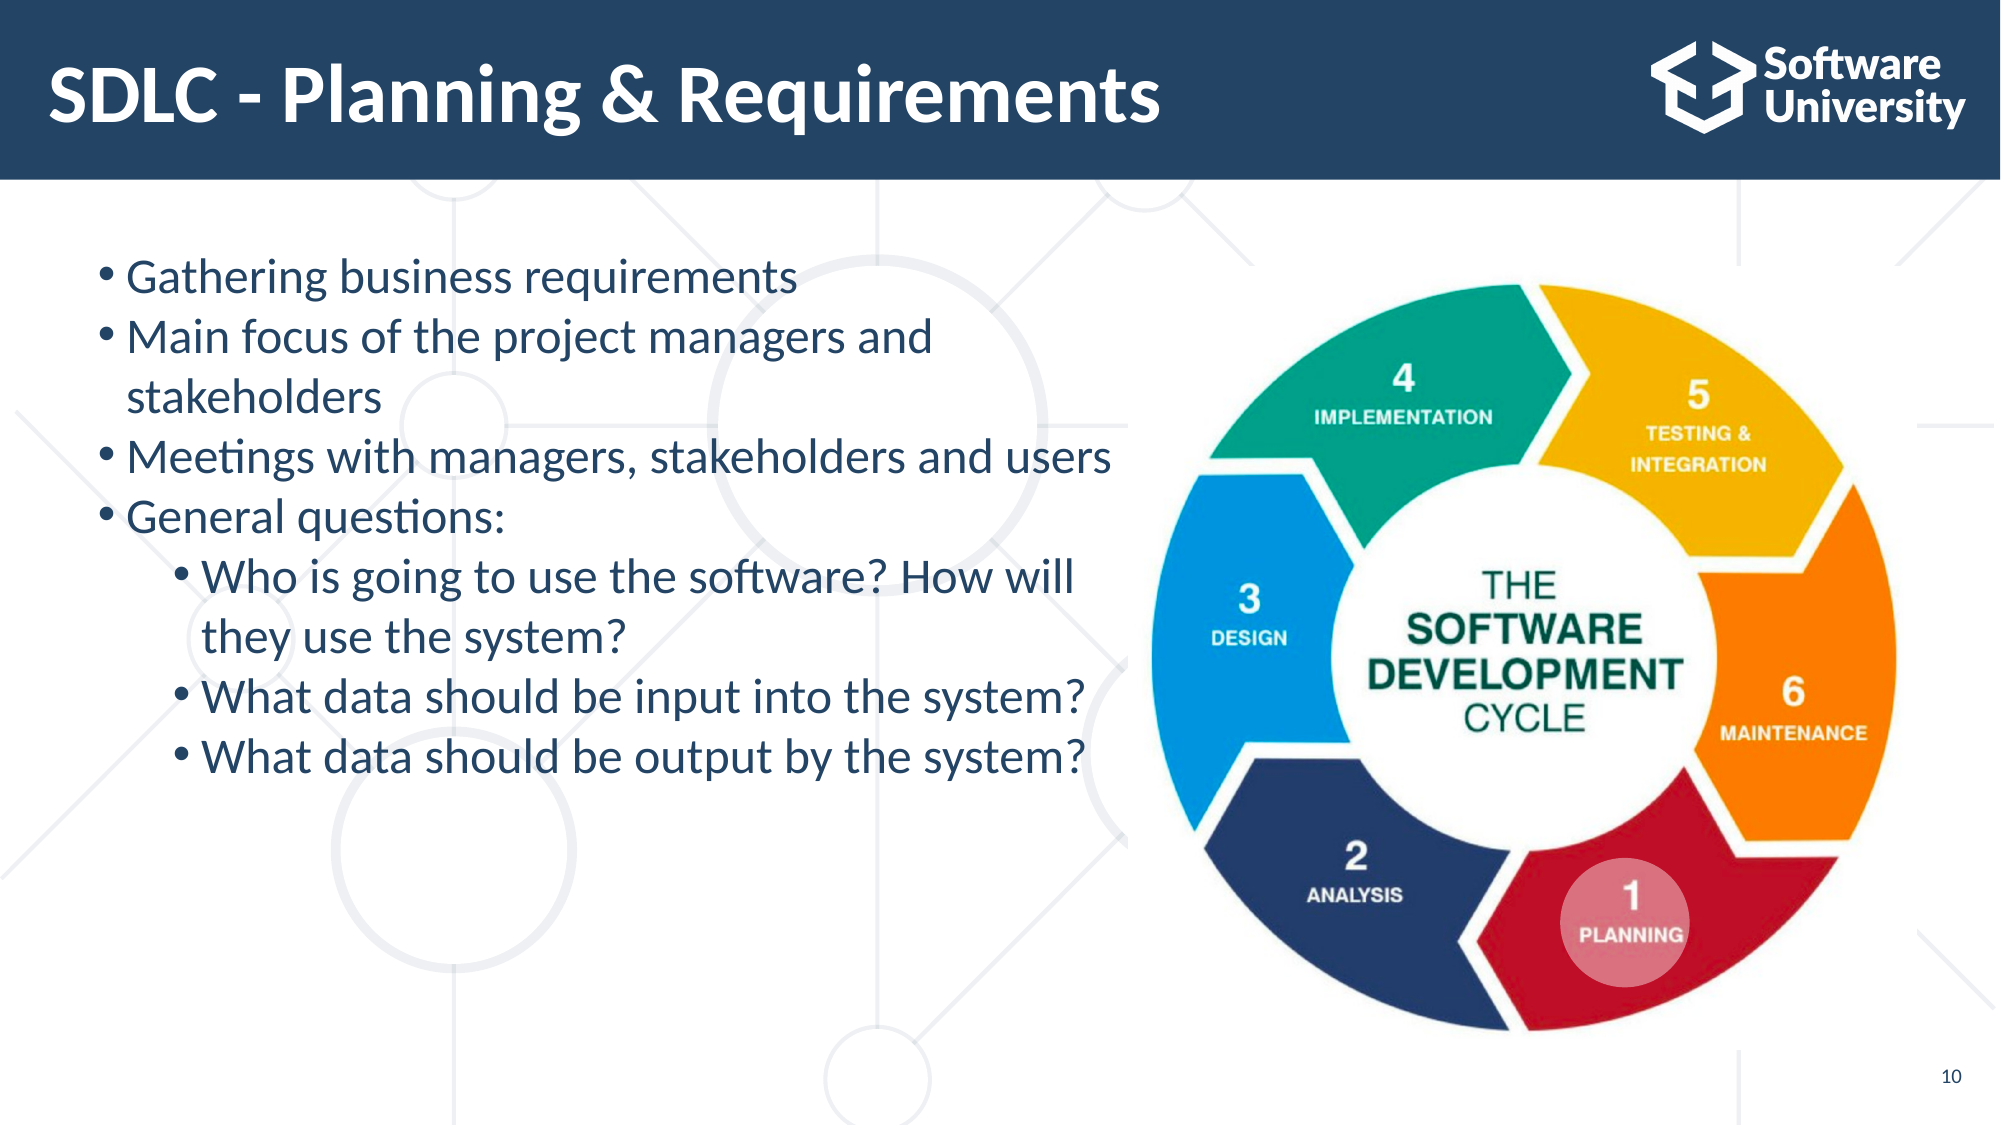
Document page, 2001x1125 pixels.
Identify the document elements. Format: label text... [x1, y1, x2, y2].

slide_number 10 [1897, 1049, 1968, 1101]
text_box Gathering business requirements Main focus of the project managers and stakeholders Meetings with managers, stakeholders and users General questions: Who is going to use the software? How will they use the system? What data should be input into the system? What data should be output by the system? [83, 235, 1129, 791]
picture [1651, 41, 1966, 134]
picture [1127, 266, 1918, 1050]
title SDLC - Planning & Requirements [31, 16, 1625, 162]
